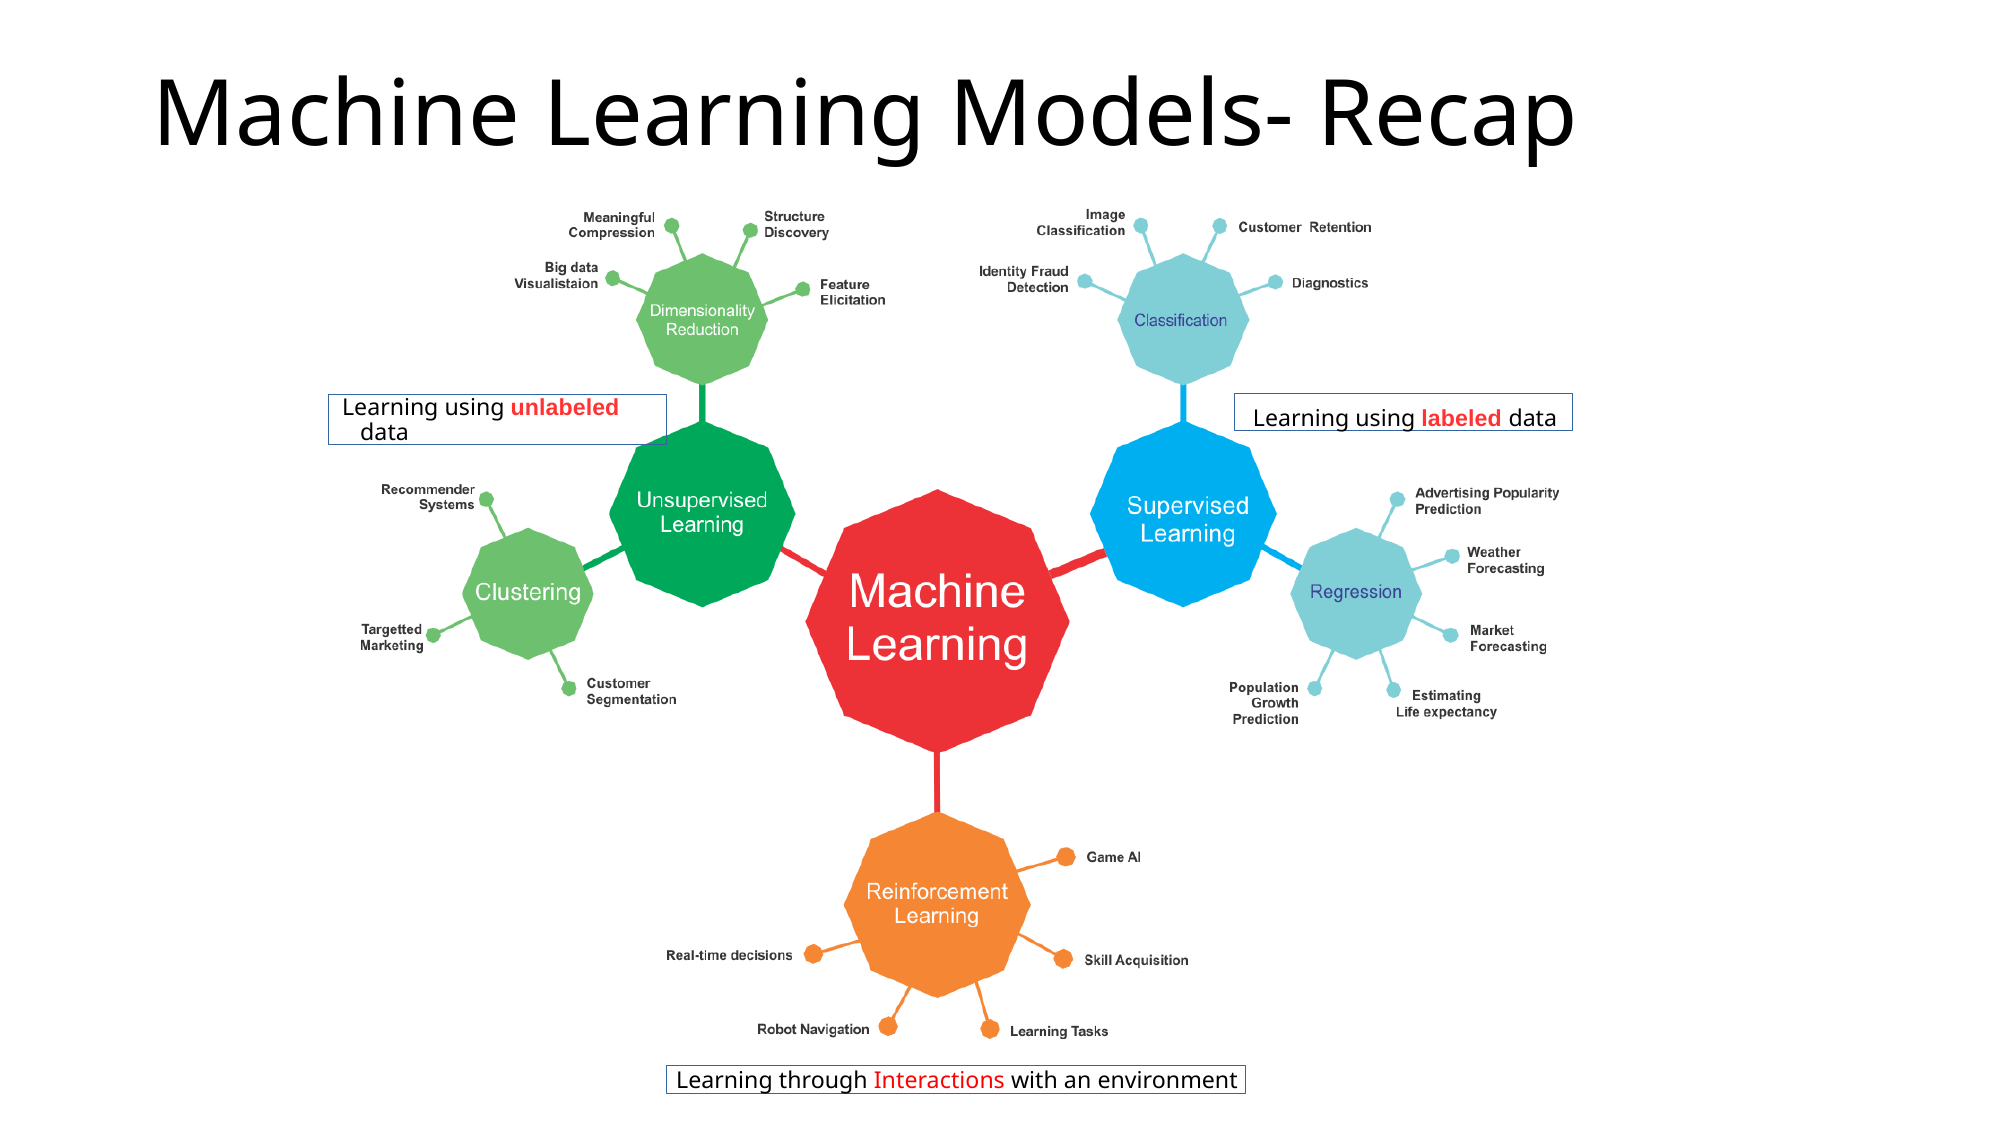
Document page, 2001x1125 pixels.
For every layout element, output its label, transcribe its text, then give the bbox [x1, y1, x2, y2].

text_box Learning using unlabeled data [328, 394, 341, 445]
title Machine Learning Models- Recap [137, 6, 1863, 225]
text_box Learning through Interactions with an environment [666, 1065, 1245, 1094]
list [341, 182, 1573, 1049]
